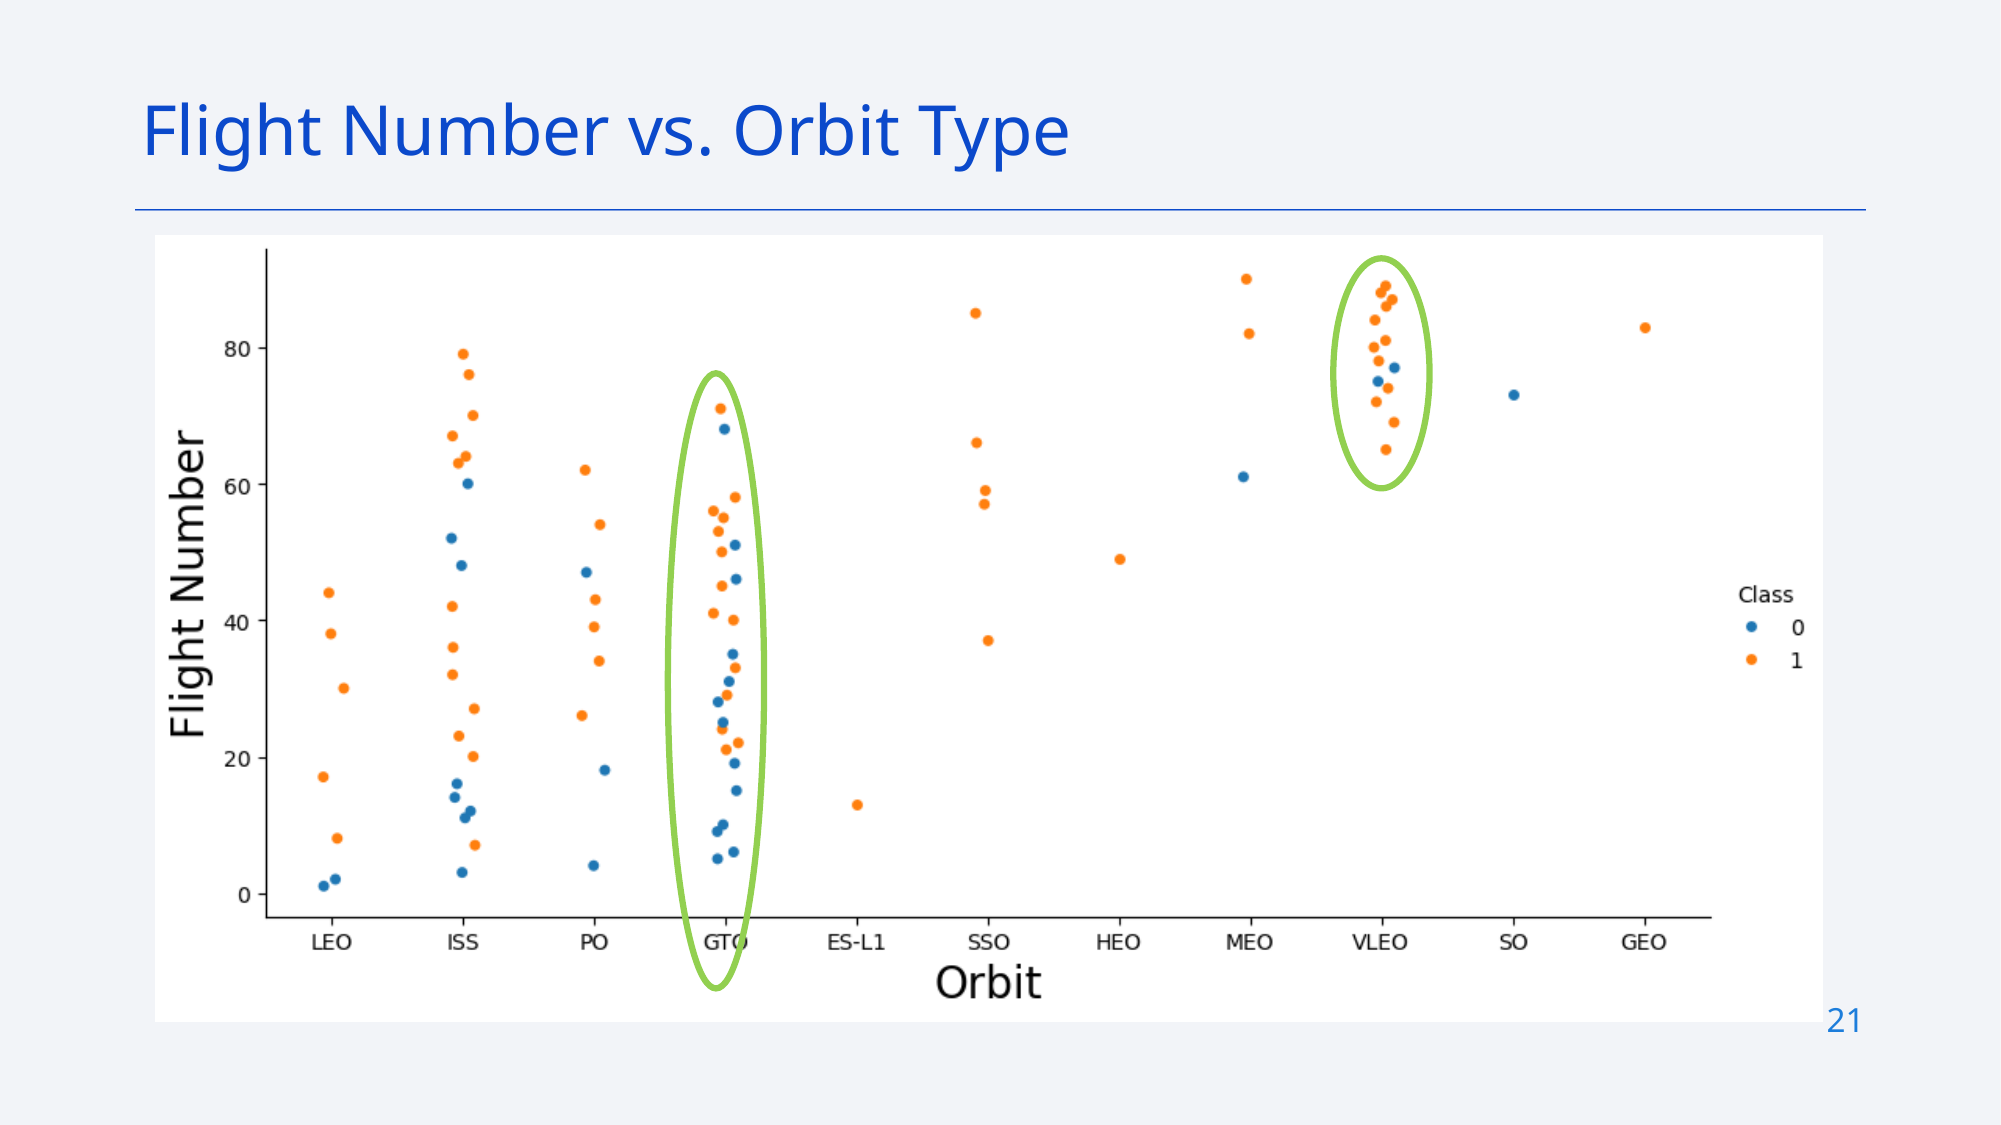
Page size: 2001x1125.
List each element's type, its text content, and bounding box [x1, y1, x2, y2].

picture [0, 0, 2001, 1125]
slide_number 21 [1429, 988, 1880, 1055]
text_box Flight Number vs. Orbit Type [126, 88, 1852, 179]
